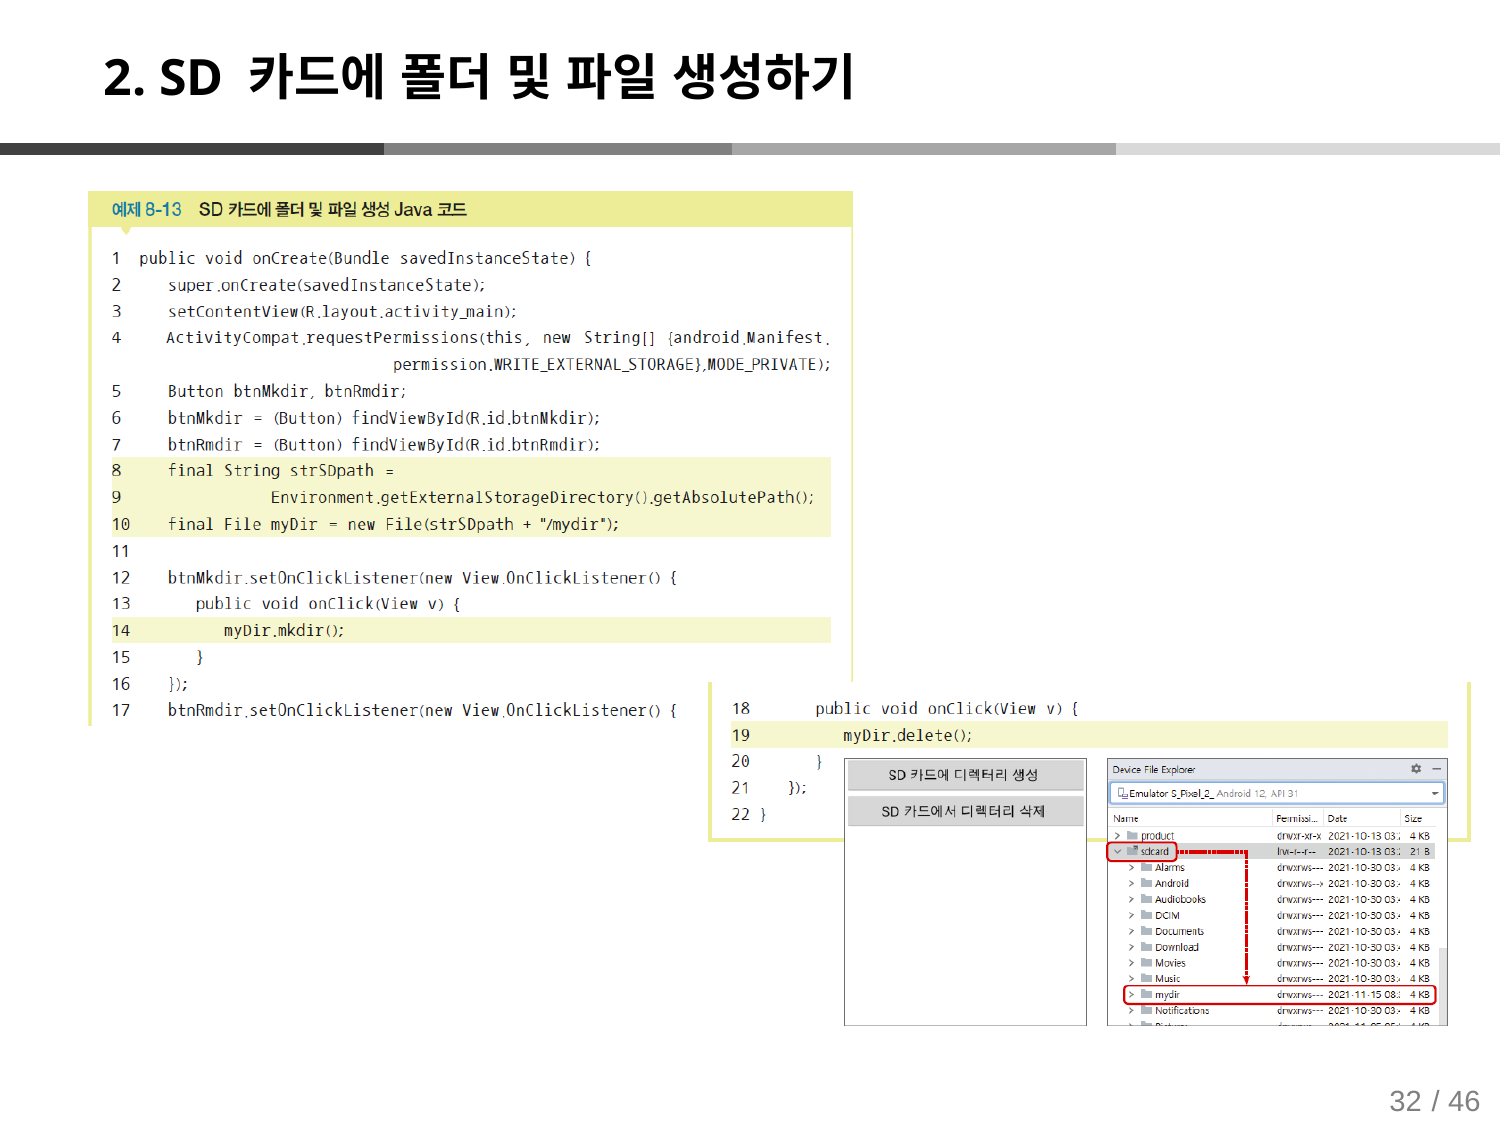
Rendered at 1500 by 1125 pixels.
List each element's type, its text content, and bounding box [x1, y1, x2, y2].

title 2. SD 카드에 폴더 및 파일 생성하기 [88, 30, 1211, 121]
picture [88, 191, 1472, 1026]
